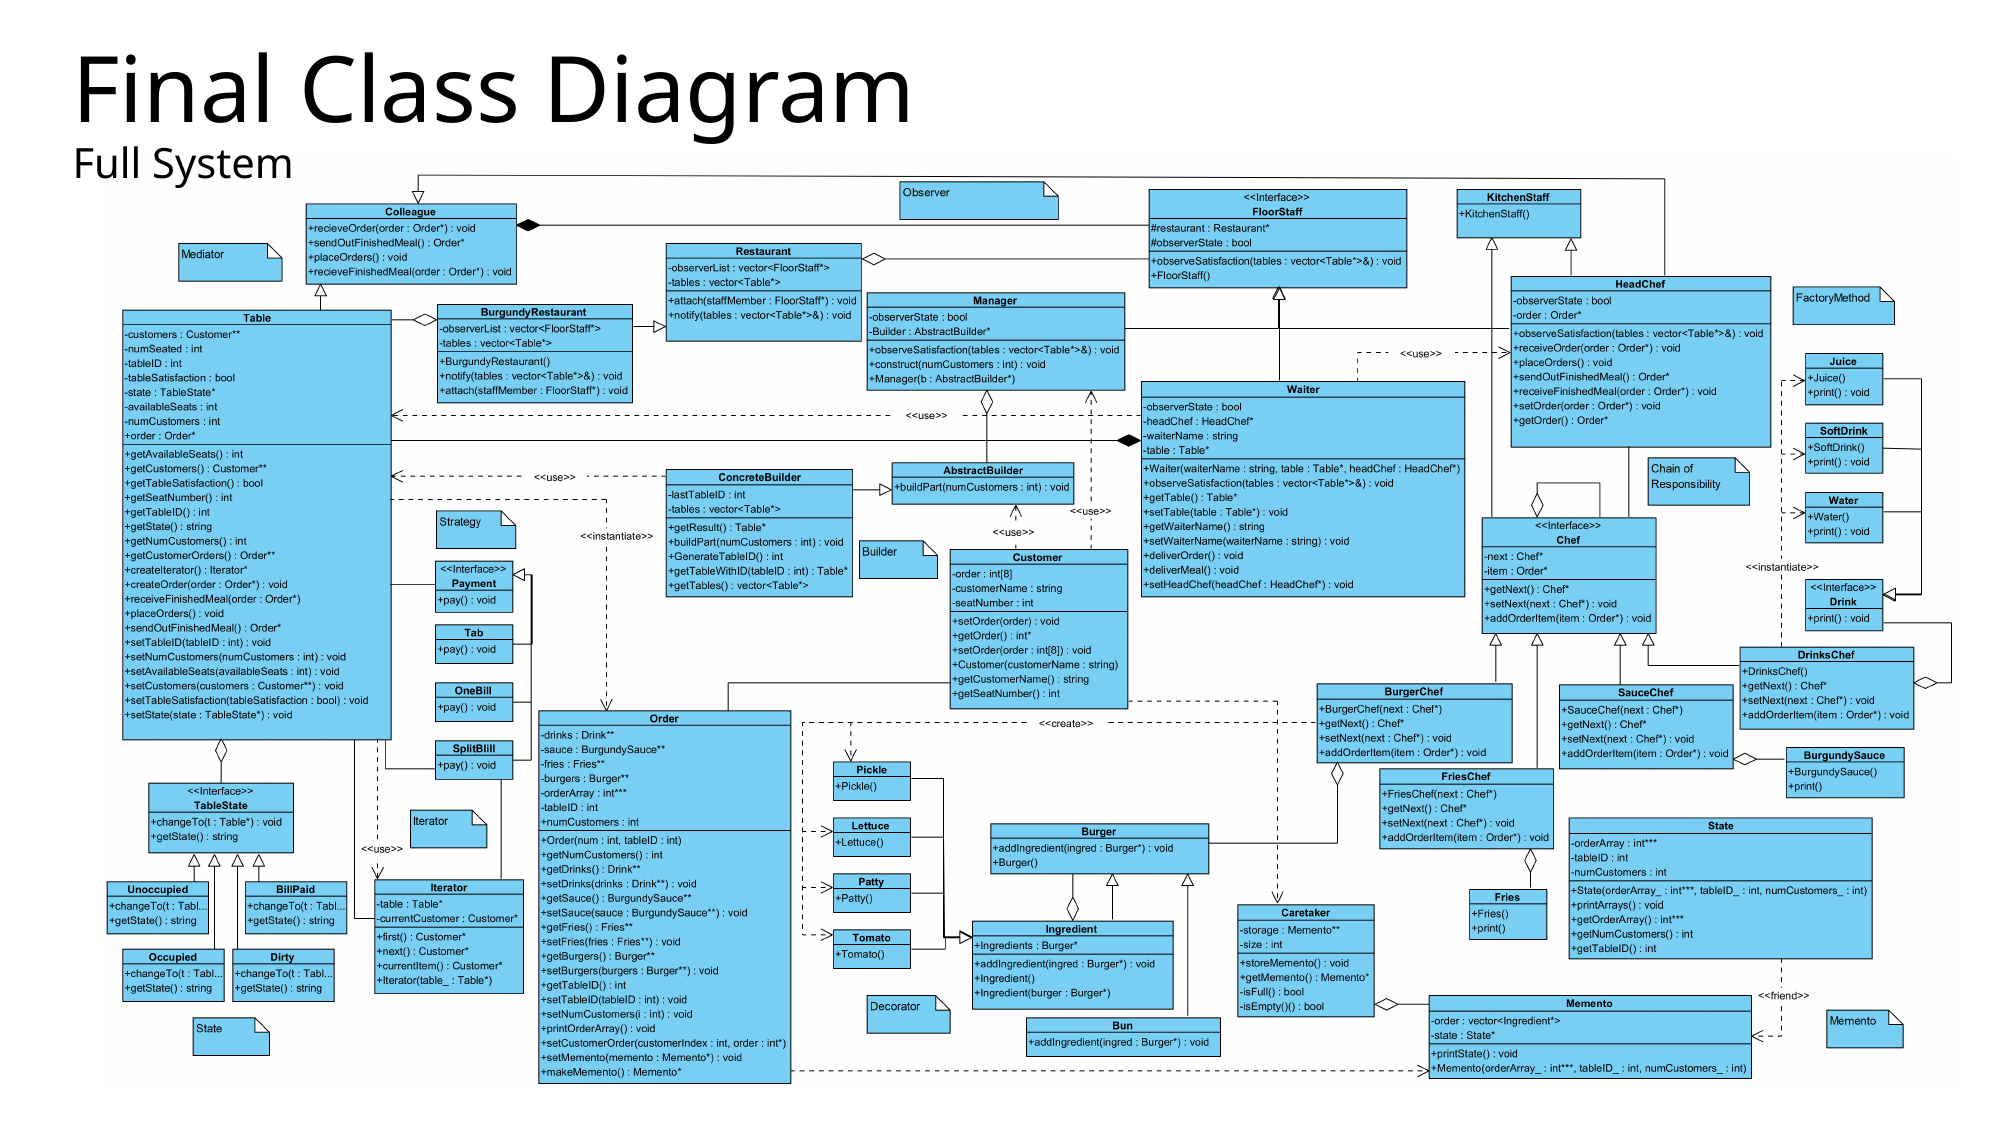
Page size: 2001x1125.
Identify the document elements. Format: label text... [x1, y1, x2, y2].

text_box Full System [57, 135, 1783, 216]
text_box Final Class Diagram [57, 36, 1783, 135]
picture [105, 157, 1955, 1087]
